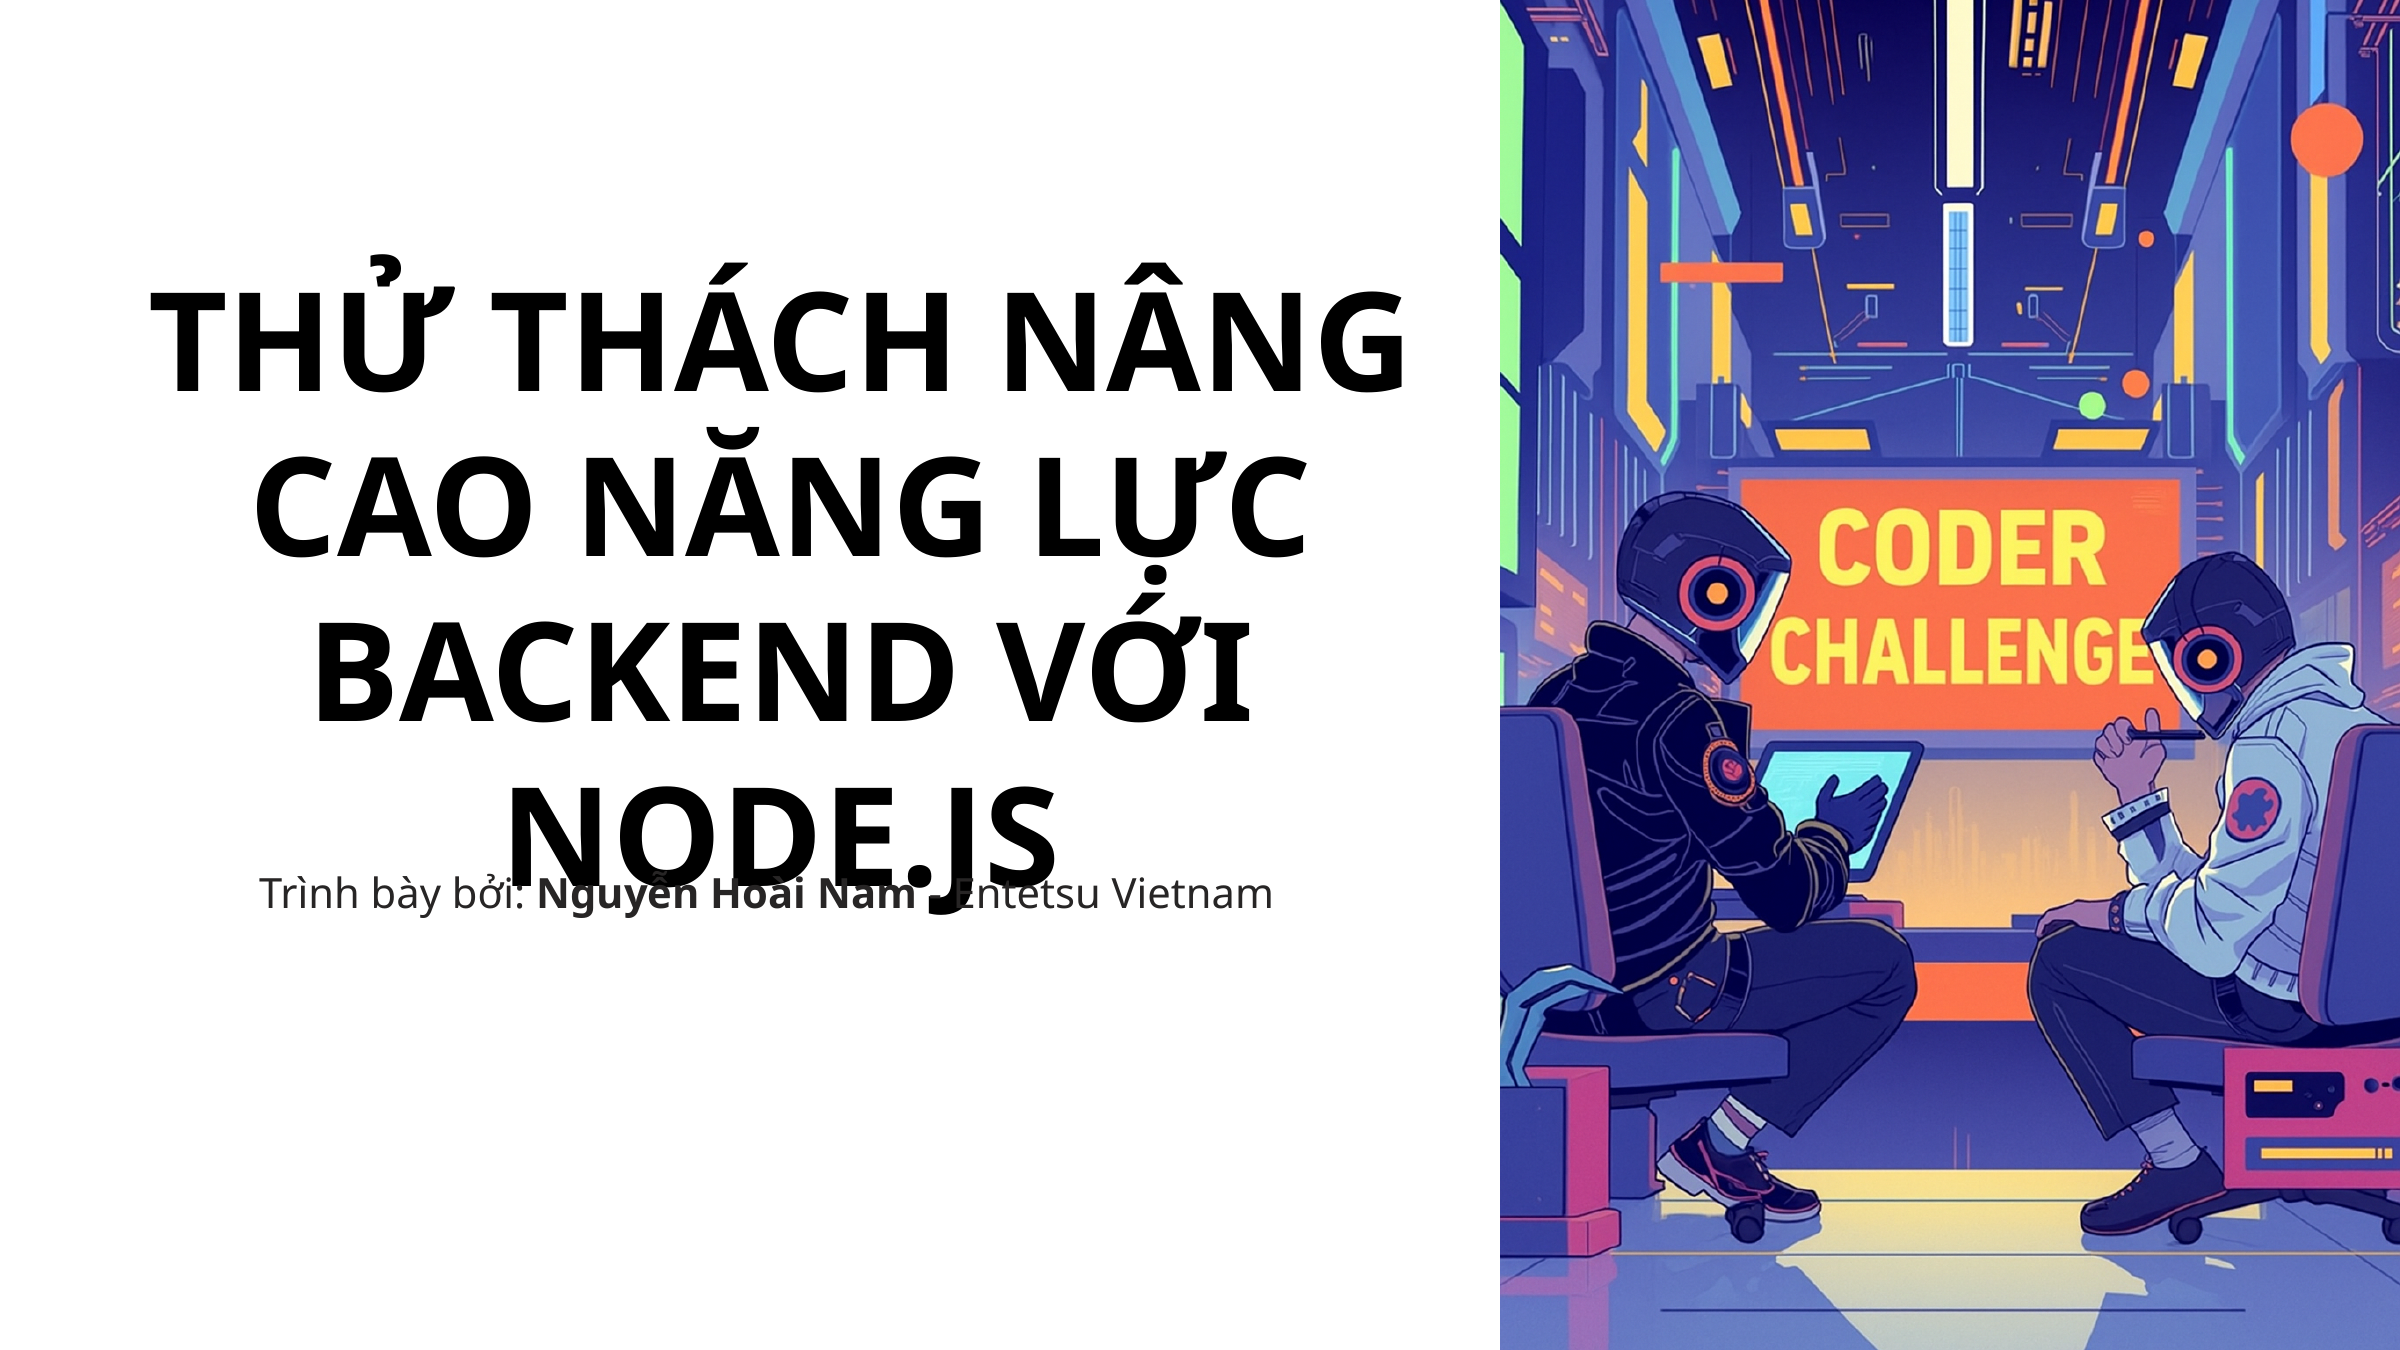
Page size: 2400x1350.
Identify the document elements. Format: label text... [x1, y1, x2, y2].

text_box THỬ THÁCH NÂNG CAO NĂNG LỰC BACKEND VỚI NODE.JS [91, 254, 1471, 776]
picture [1499, 0, 2400, 1350]
text_box Trình bày bởi: Nguyễn Hoài Nam - Entetsu Vietnam [146, 857, 1387, 917]
